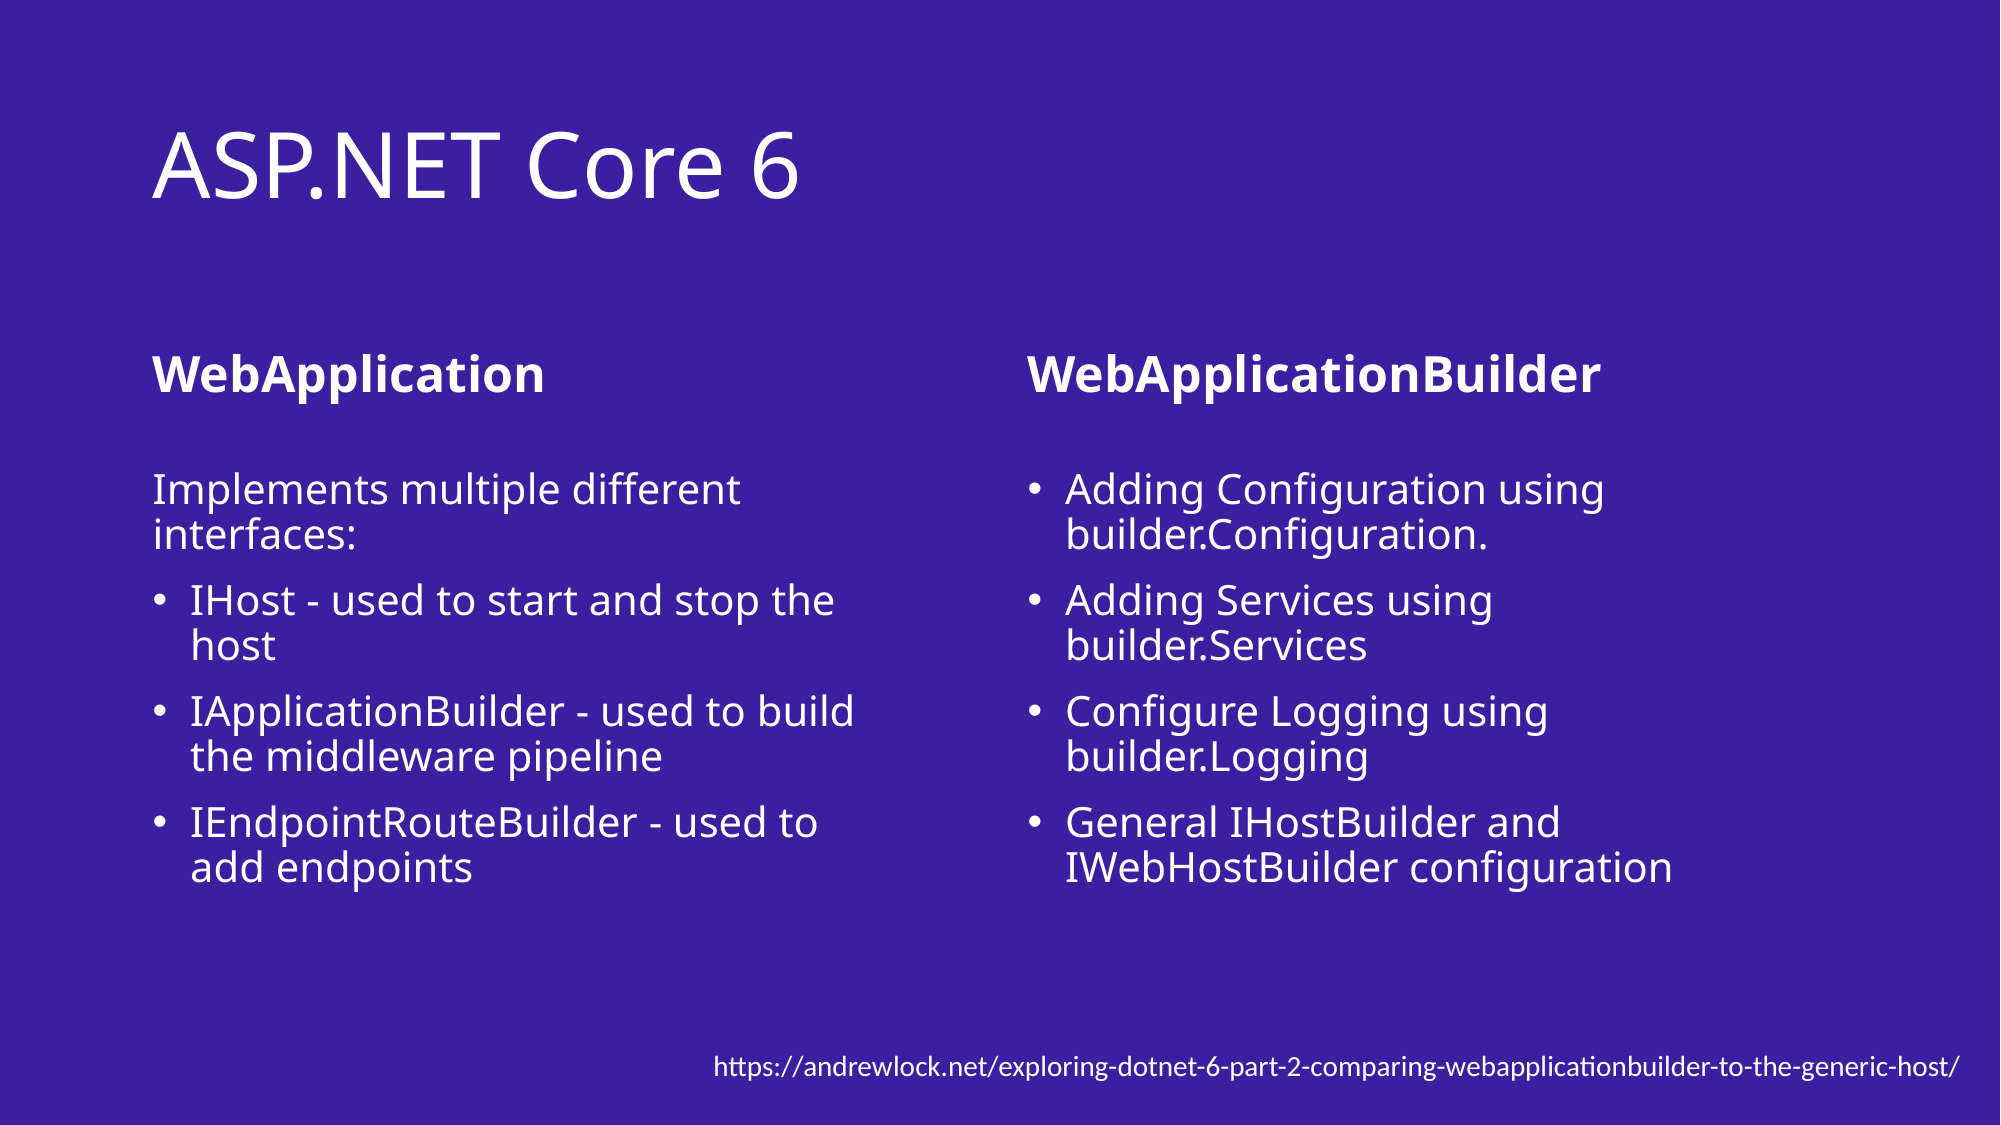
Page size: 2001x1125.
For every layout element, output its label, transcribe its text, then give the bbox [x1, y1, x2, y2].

list Adding Configuration using builder.Configuration. Adding Services using builder.Services Configure Logging using builder.Logging General IHostBuilder and IWebHostBuilder configuration [1012, 460, 1786, 1016]
list WebApplicationBuilder [1012, 275, 1863, 411]
text_box https://andrewlock.net/exploring-dotnet-6-part-2-comparing-webapplicationbuilder-to-the-generic-host/ [698, 1039, 2000, 1090]
list WebApplication [137, 275, 984, 411]
list Implements multiple different interfaces: IHost - used to start and stop the host IApplicationBuilder - used to build the middleware pipeline IEndpointRouteBuilder - used to add endpoints [137, 460, 911, 1016]
title ASP.NET Core 6 [137, 59, 1863, 278]
